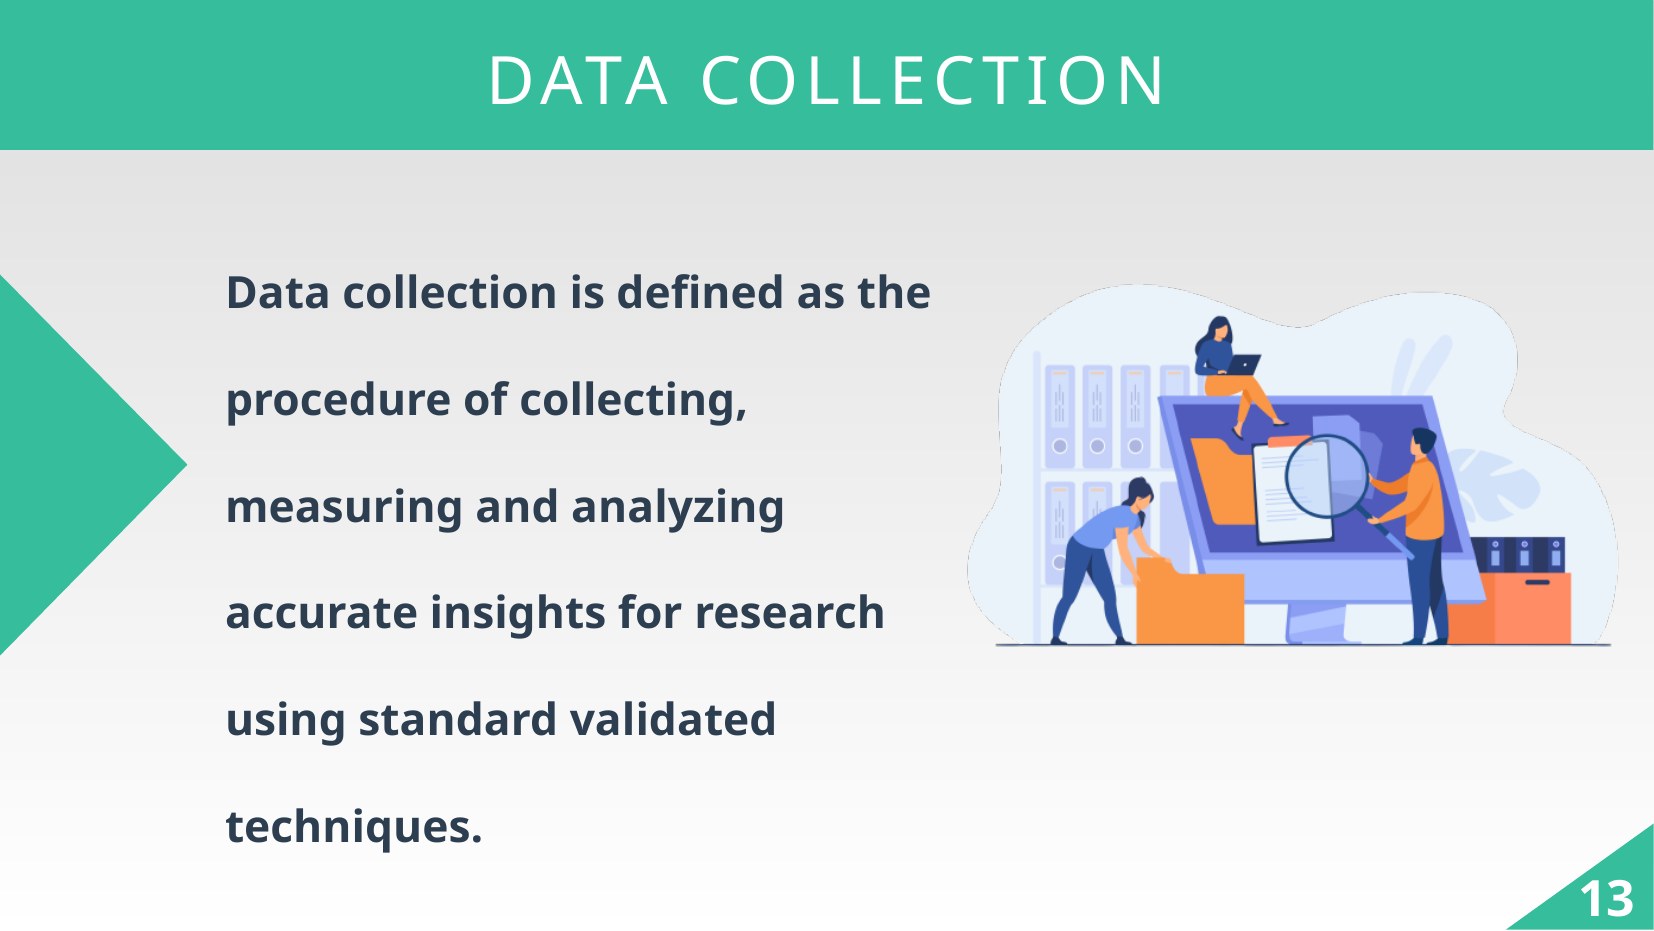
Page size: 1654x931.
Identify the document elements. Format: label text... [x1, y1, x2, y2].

text_box DATA COLLECTION [114, 4, 1540, 153]
text_box [1505, 907, 1537, 930]
text_box [1590, 823, 1654, 930]
text_box 13 [1537, 869, 1650, 931]
text_box Data collection is defined as the procedure of collecting, measuring and analyzing accurate insights for research using standard validated techniques. [225, 211, 952, 856]
text_box [0, 0, 1654, 150]
text_box [0, 274, 188, 656]
picture [927, 222, 1654, 708]
